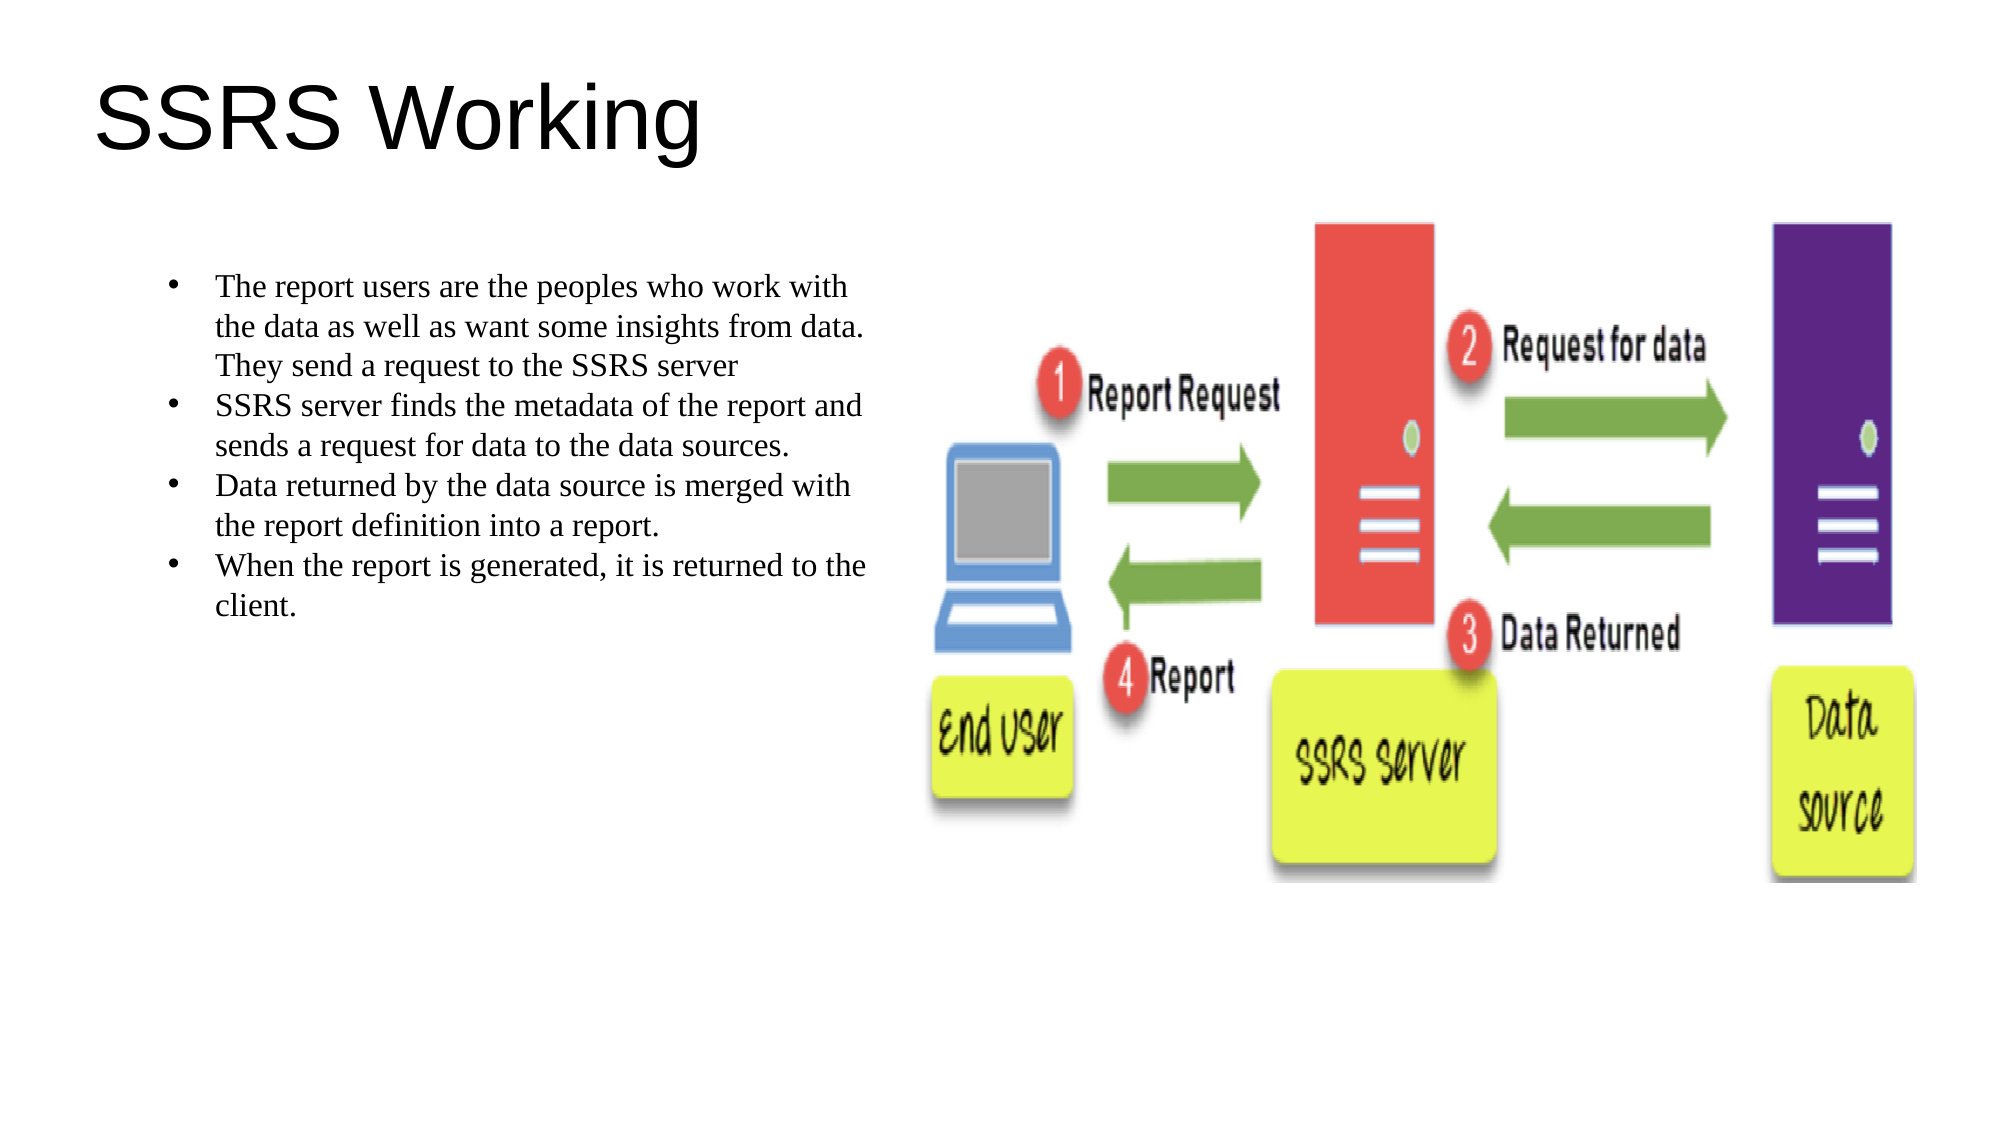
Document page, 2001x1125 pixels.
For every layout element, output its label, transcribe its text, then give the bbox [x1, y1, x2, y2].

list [919, 206, 1927, 918]
text_box The report users are the peoples who work with the data as well as want some insights from data. They send a request to the SSRS server SSRS server finds the metadata of the report and sends a request for data to the data sources. Data returned by the data source is merged with the report definition into a report. When the report is generated, it is returned to the client. [153, 256, 910, 791]
title SSRS Working [93, 70, 1907, 204]
